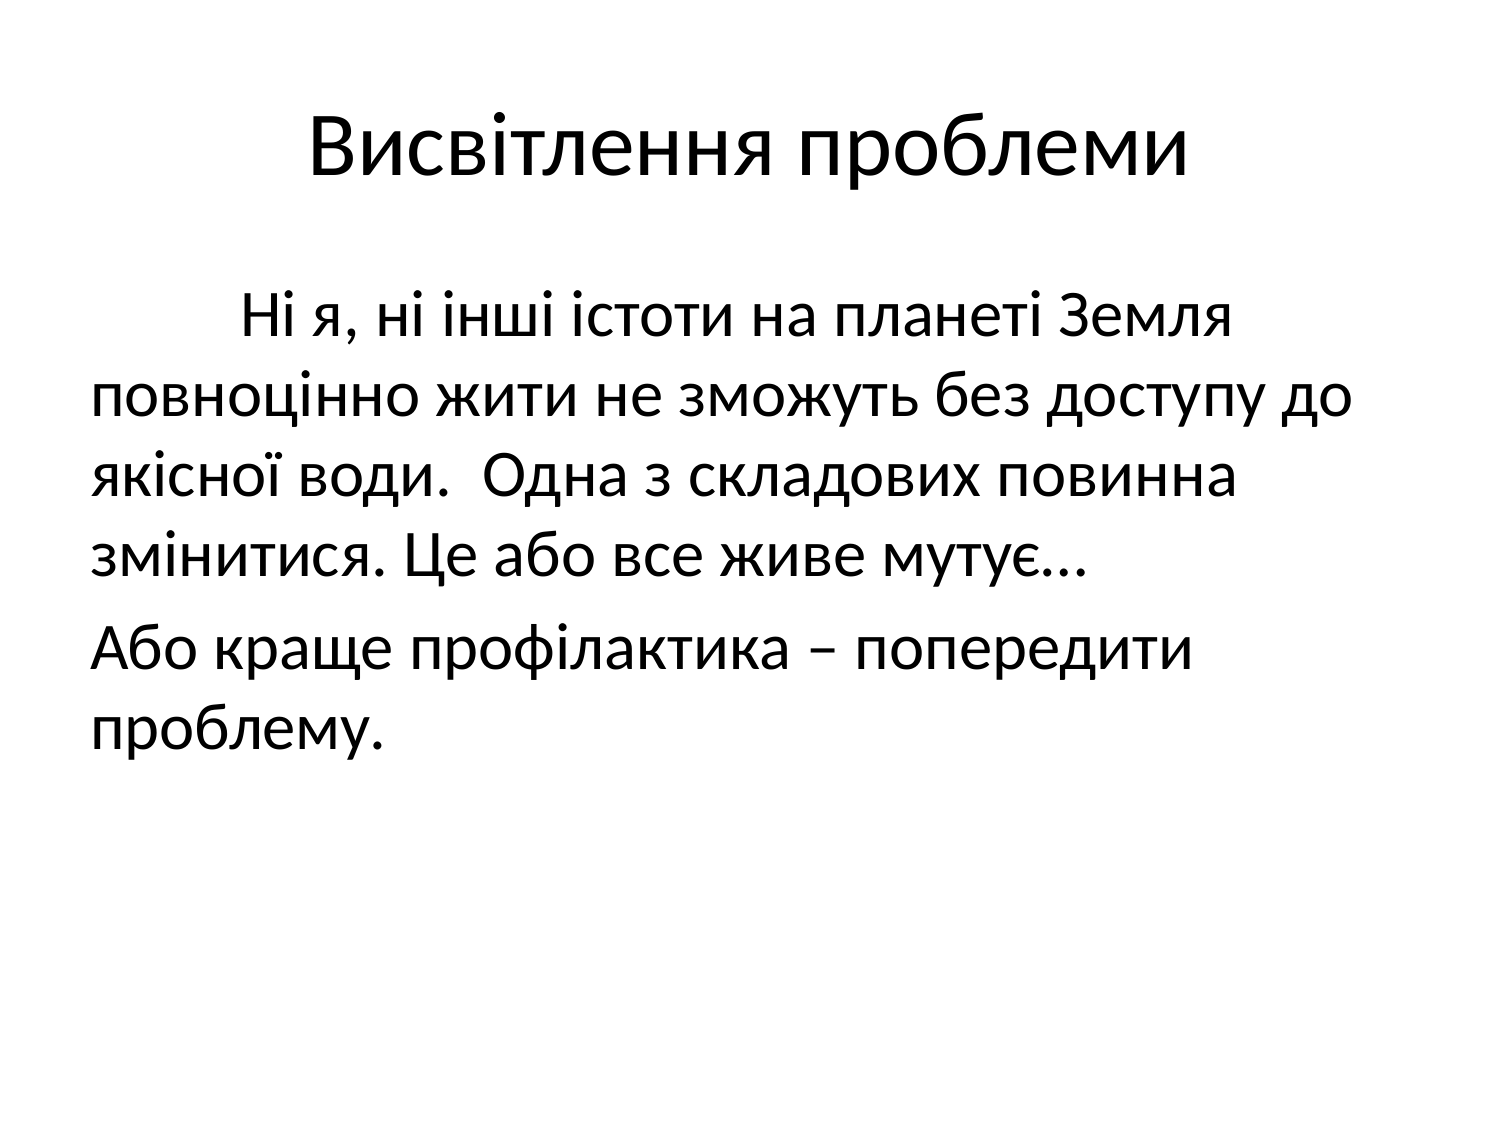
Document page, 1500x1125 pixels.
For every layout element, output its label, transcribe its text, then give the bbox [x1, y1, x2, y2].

title Висвітлення проблеми [75, 45, 1425, 233]
list Ні я, ні інші істоти на планеті Земля повноцінно жити не зможуть без доступу до якісної води. Одна з складових повинна змінитися. Це або все живе мутує… Або краще профілактика – попередити проблему. [75, 262, 1425, 1005]
